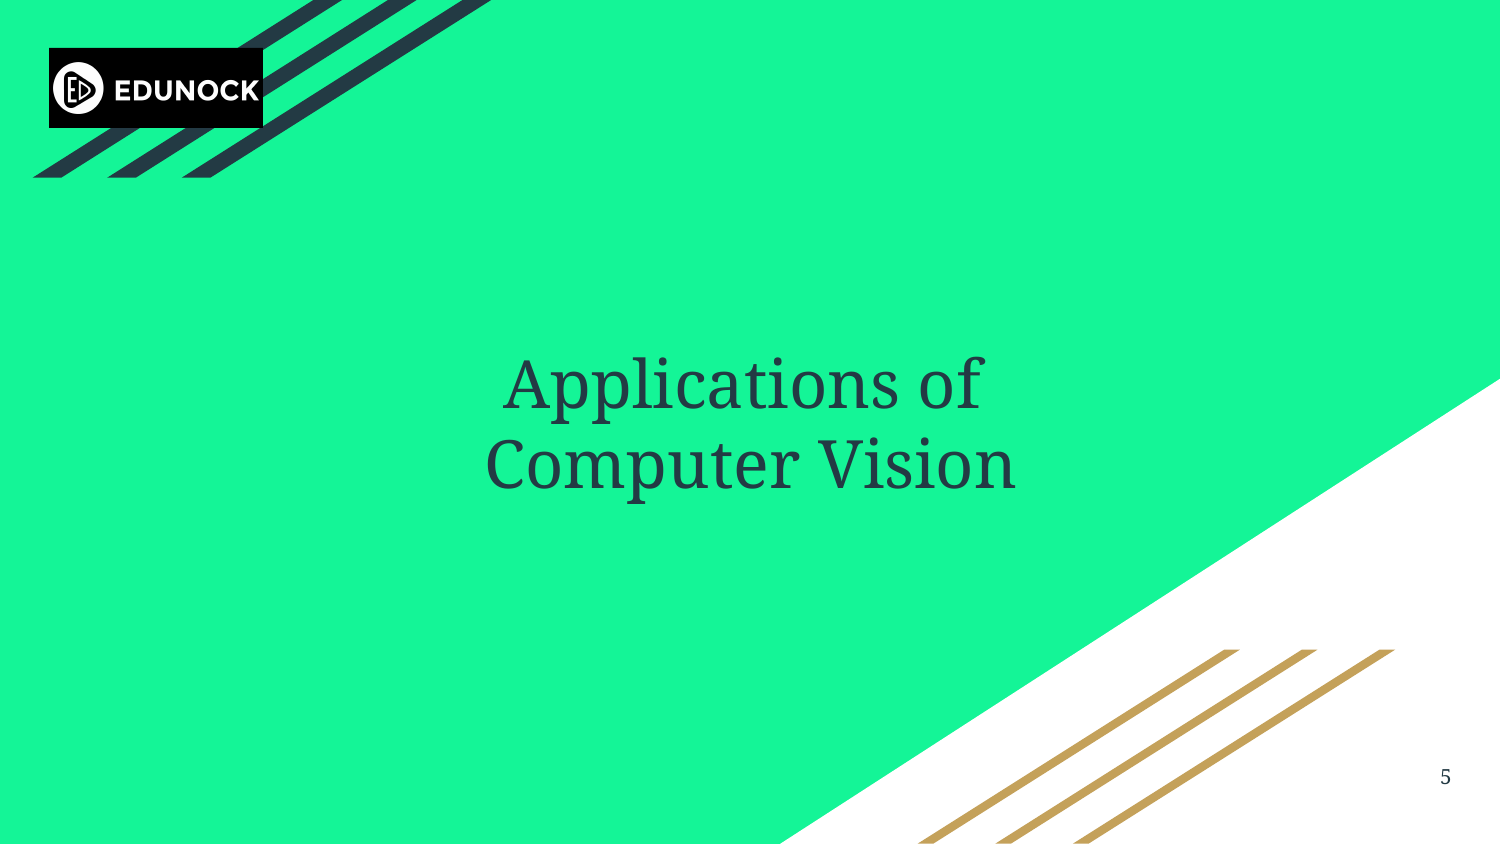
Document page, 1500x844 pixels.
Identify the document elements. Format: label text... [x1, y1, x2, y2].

text_box [47, 46, 265, 130]
slide_number 5 [1376, 745, 1467, 810]
picture [53, 62, 260, 114]
title Applications of Computer Vision [309, 286, 1192, 557]
